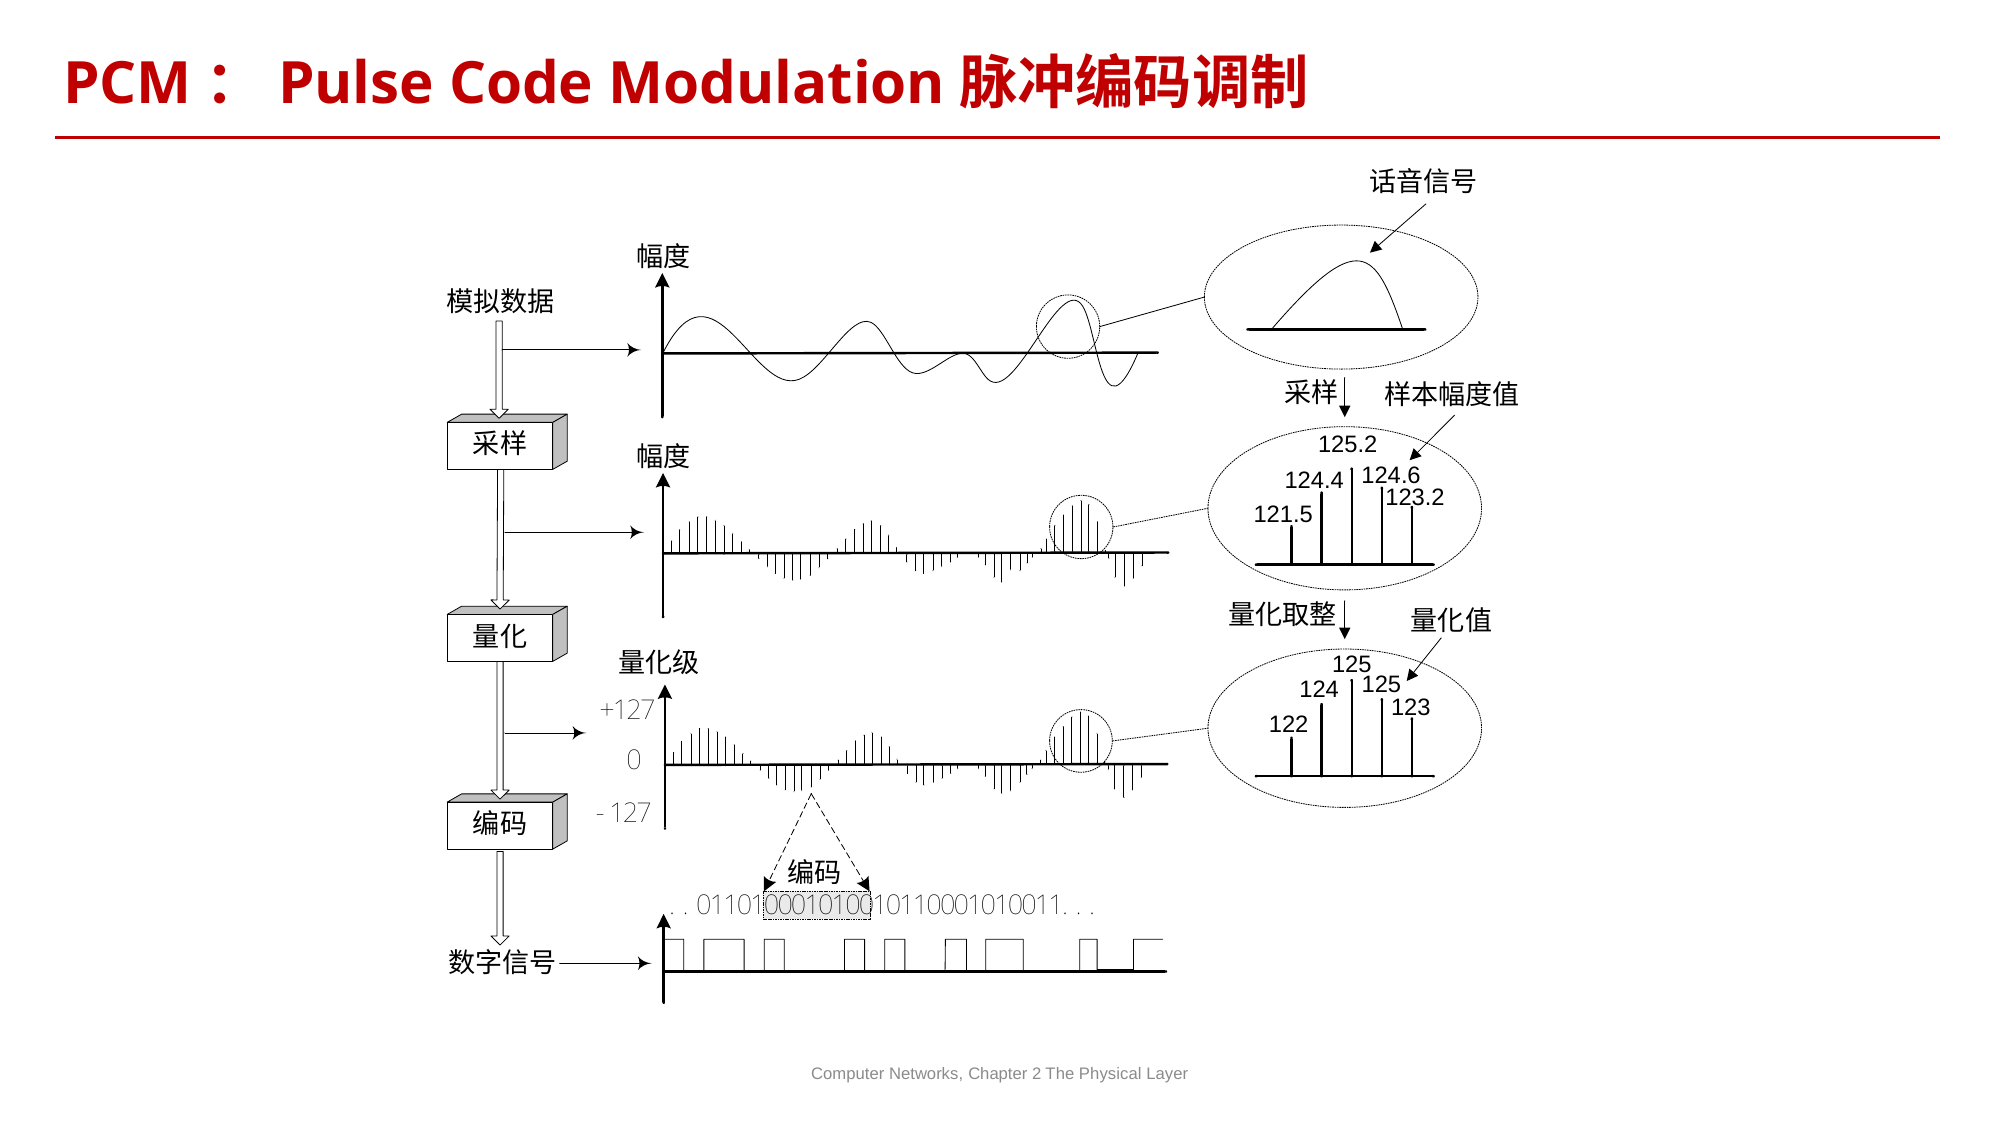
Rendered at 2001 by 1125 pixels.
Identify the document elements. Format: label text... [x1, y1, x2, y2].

text_box PCM：Pulse Code Modulation脉冲编码调制 [48, 46, 1883, 125]
picture [442, 159, 1524, 1008]
footer Computer Networks, Chapter 2 The Physical Layer [662, 1042, 1338, 1103]
